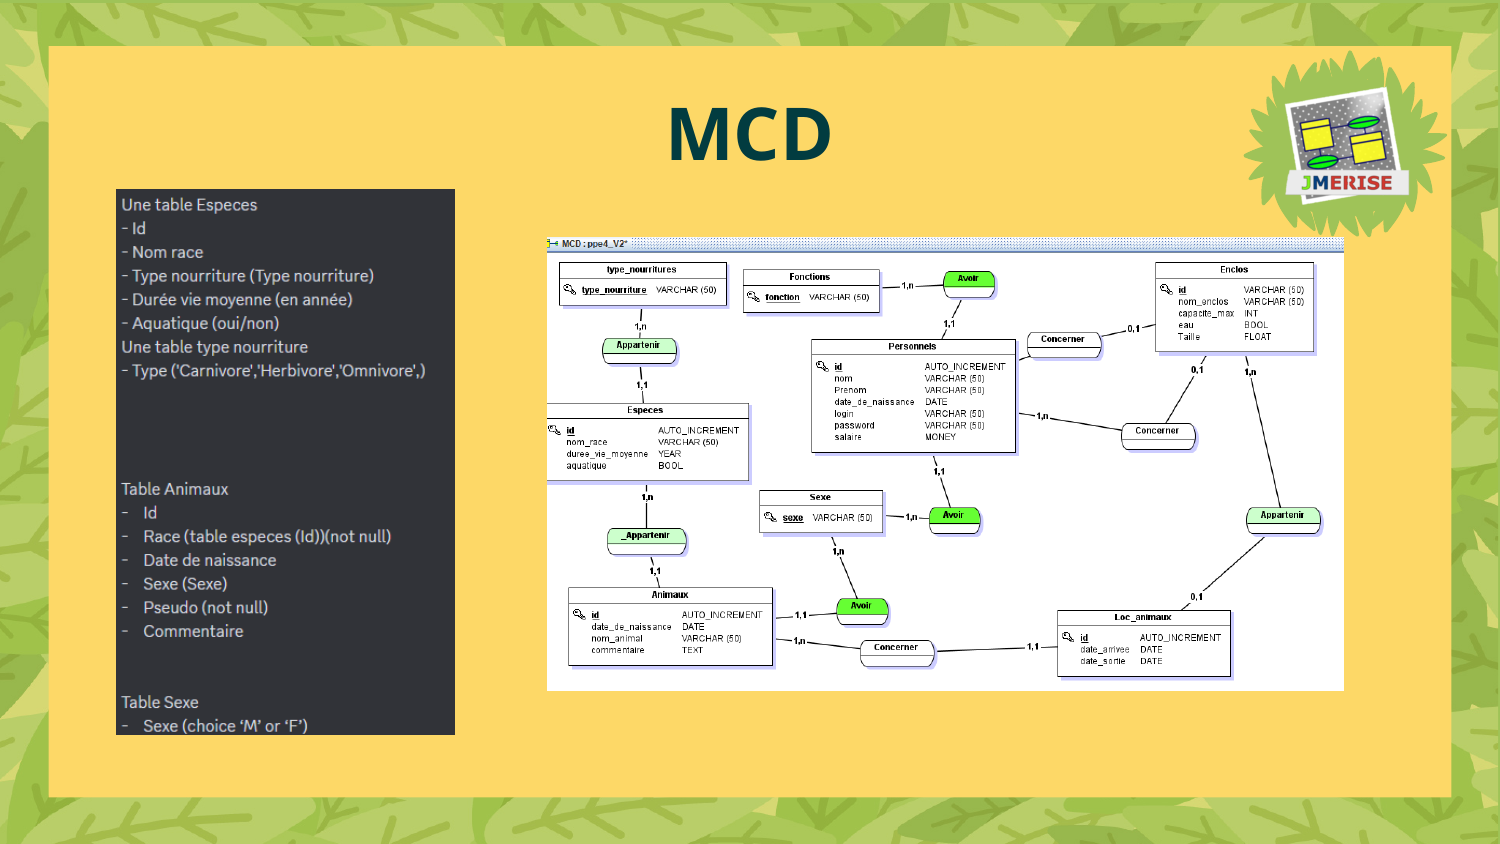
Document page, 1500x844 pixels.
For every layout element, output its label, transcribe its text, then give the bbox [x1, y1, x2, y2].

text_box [1239, 50, 1450, 242]
title MCD [118, 72, 1234, 167]
picture [0, 3, 1499, 844]
